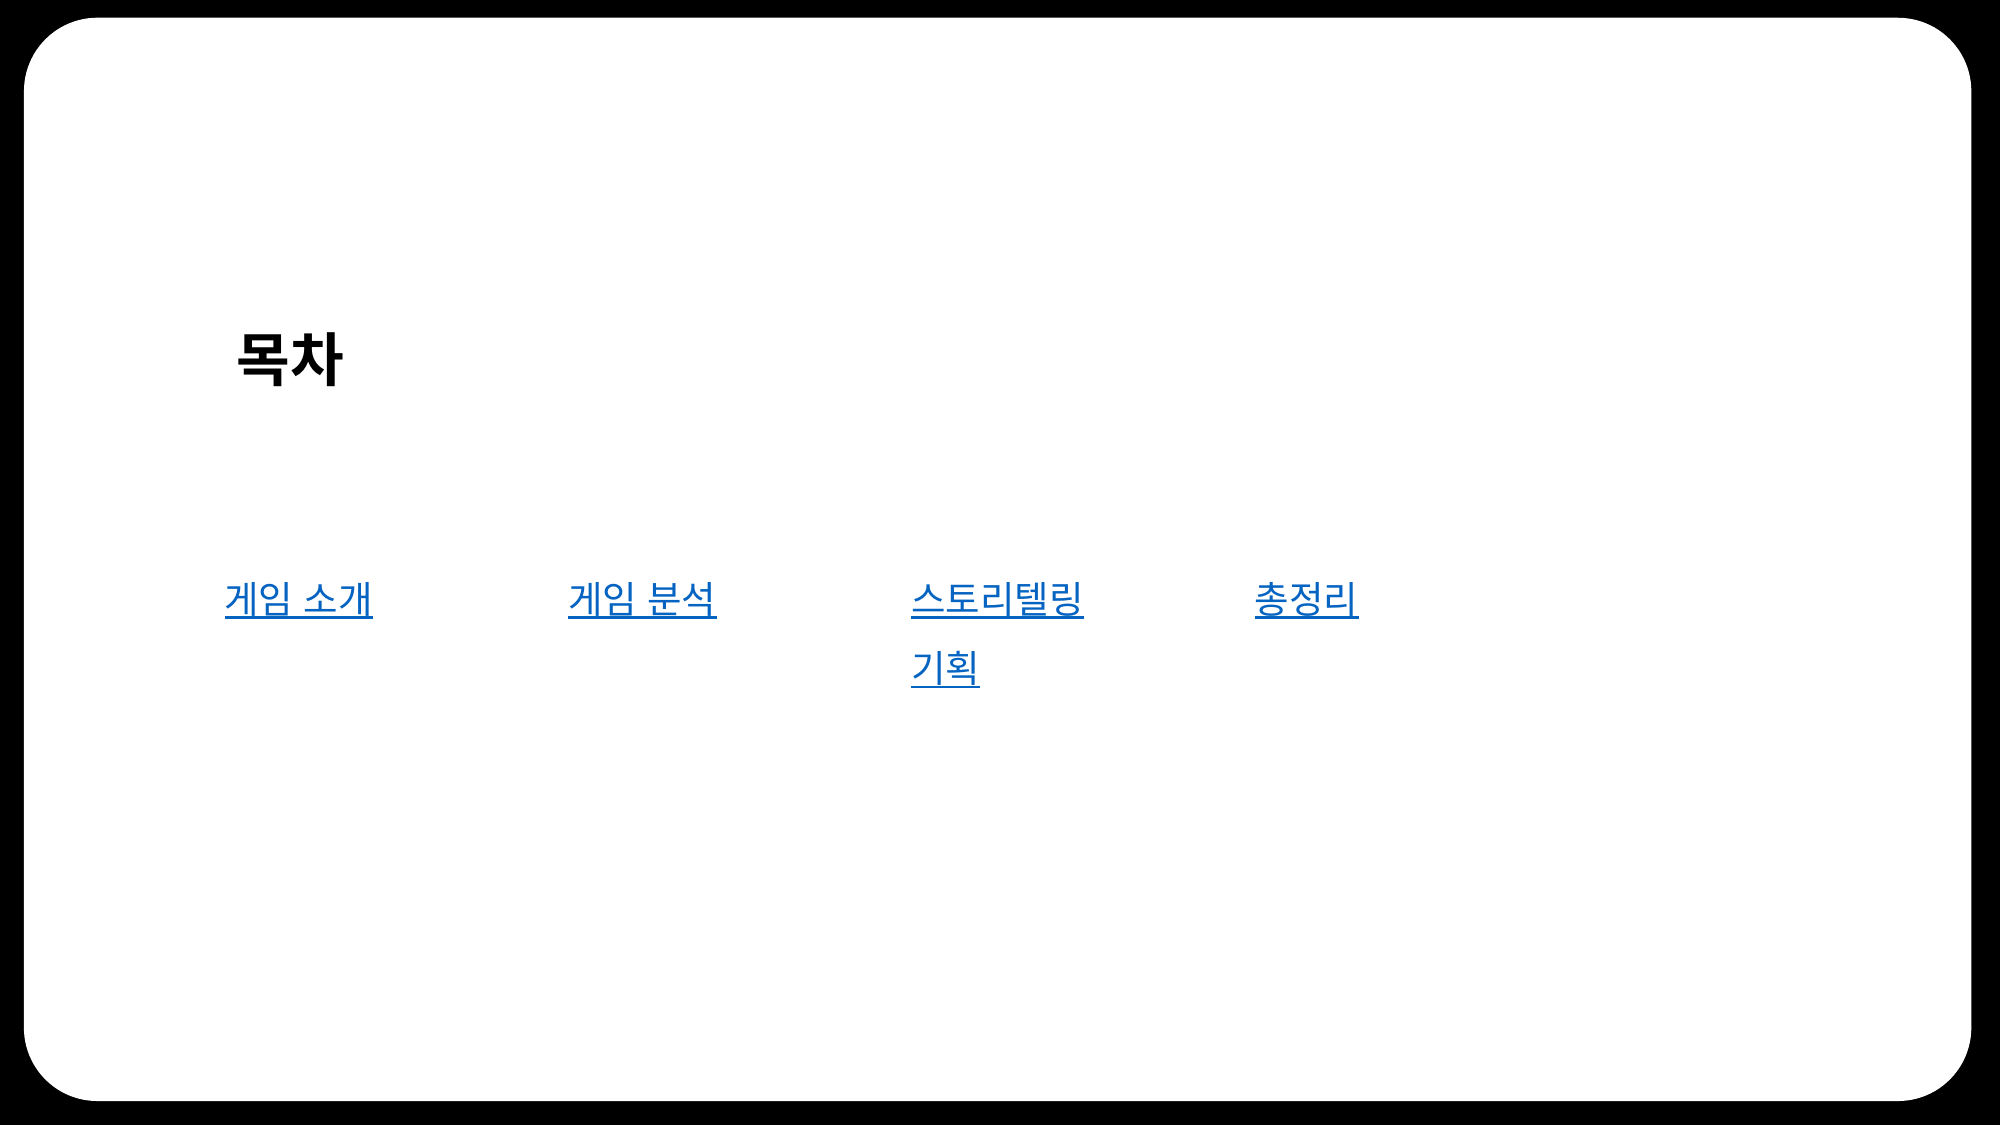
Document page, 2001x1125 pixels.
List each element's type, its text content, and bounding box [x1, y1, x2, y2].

slide_number 2 [1550, 1065, 2000, 1125]
list 총정리 [1240, 568, 1584, 664]
list 게임 분석 [553, 568, 896, 664]
list 게임 소개 [209, 568, 553, 664]
list 목차 [221, 323, 1520, 432]
list 스토리텔링 기획 [896, 568, 1240, 664]
